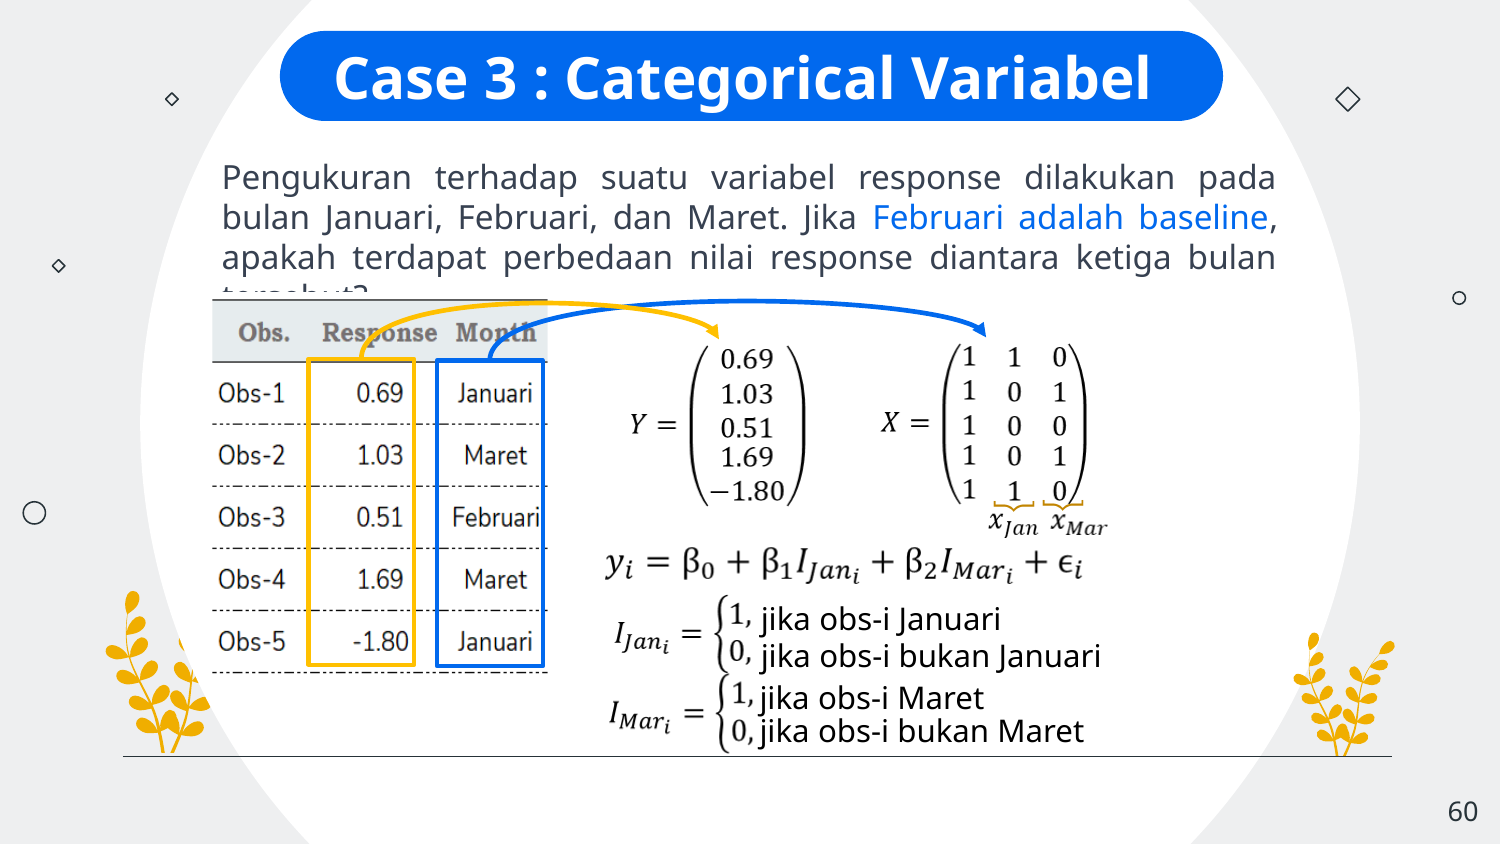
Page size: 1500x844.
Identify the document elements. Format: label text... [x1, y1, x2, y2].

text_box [599, 581, 1168, 682]
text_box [530, 169, 551, 529]
picture [207, 292, 553, 682]
picture [989, 479, 1088, 529]
text_box [983, 499, 1010, 538]
title Case 3 : Categorical Variabel [292, 37, 1194, 116]
text_box [754, 339, 813, 507]
text_box [1021, 512, 1055, 537]
slide_number ‹#› [1403, 779, 1494, 844]
text_box Pengukuran terhadap suatu variabel response dilakukan pada bulan Januari, Februari, dan Maret. Jika Februari adalah baseline, apakah terdapat perbedaan nilai response diantara ketiga bulan tersebut? [754, 141, 1294, 255]
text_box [592, 661, 1122, 762]
text_box [590, 530, 721, 593]
text_box [279, 45, 292, 107]
text_box [876, 337, 1096, 506]
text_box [726, 100, 750, 598]
text_box [302, 30, 1224, 121]
text_box [754, 530, 1247, 593]
text_box [1072, 500, 1145, 537]
text_box Pengukuran terhadap suatu variabel response dilakukan pada bulan Januari, Februari, dan Maret. Jika Februari adalah baseline, apakah terdapat perbedaan nilai response diantara ketiga bulan tersebut? [206, 141, 721, 255]
text_box [625, 339, 721, 507]
